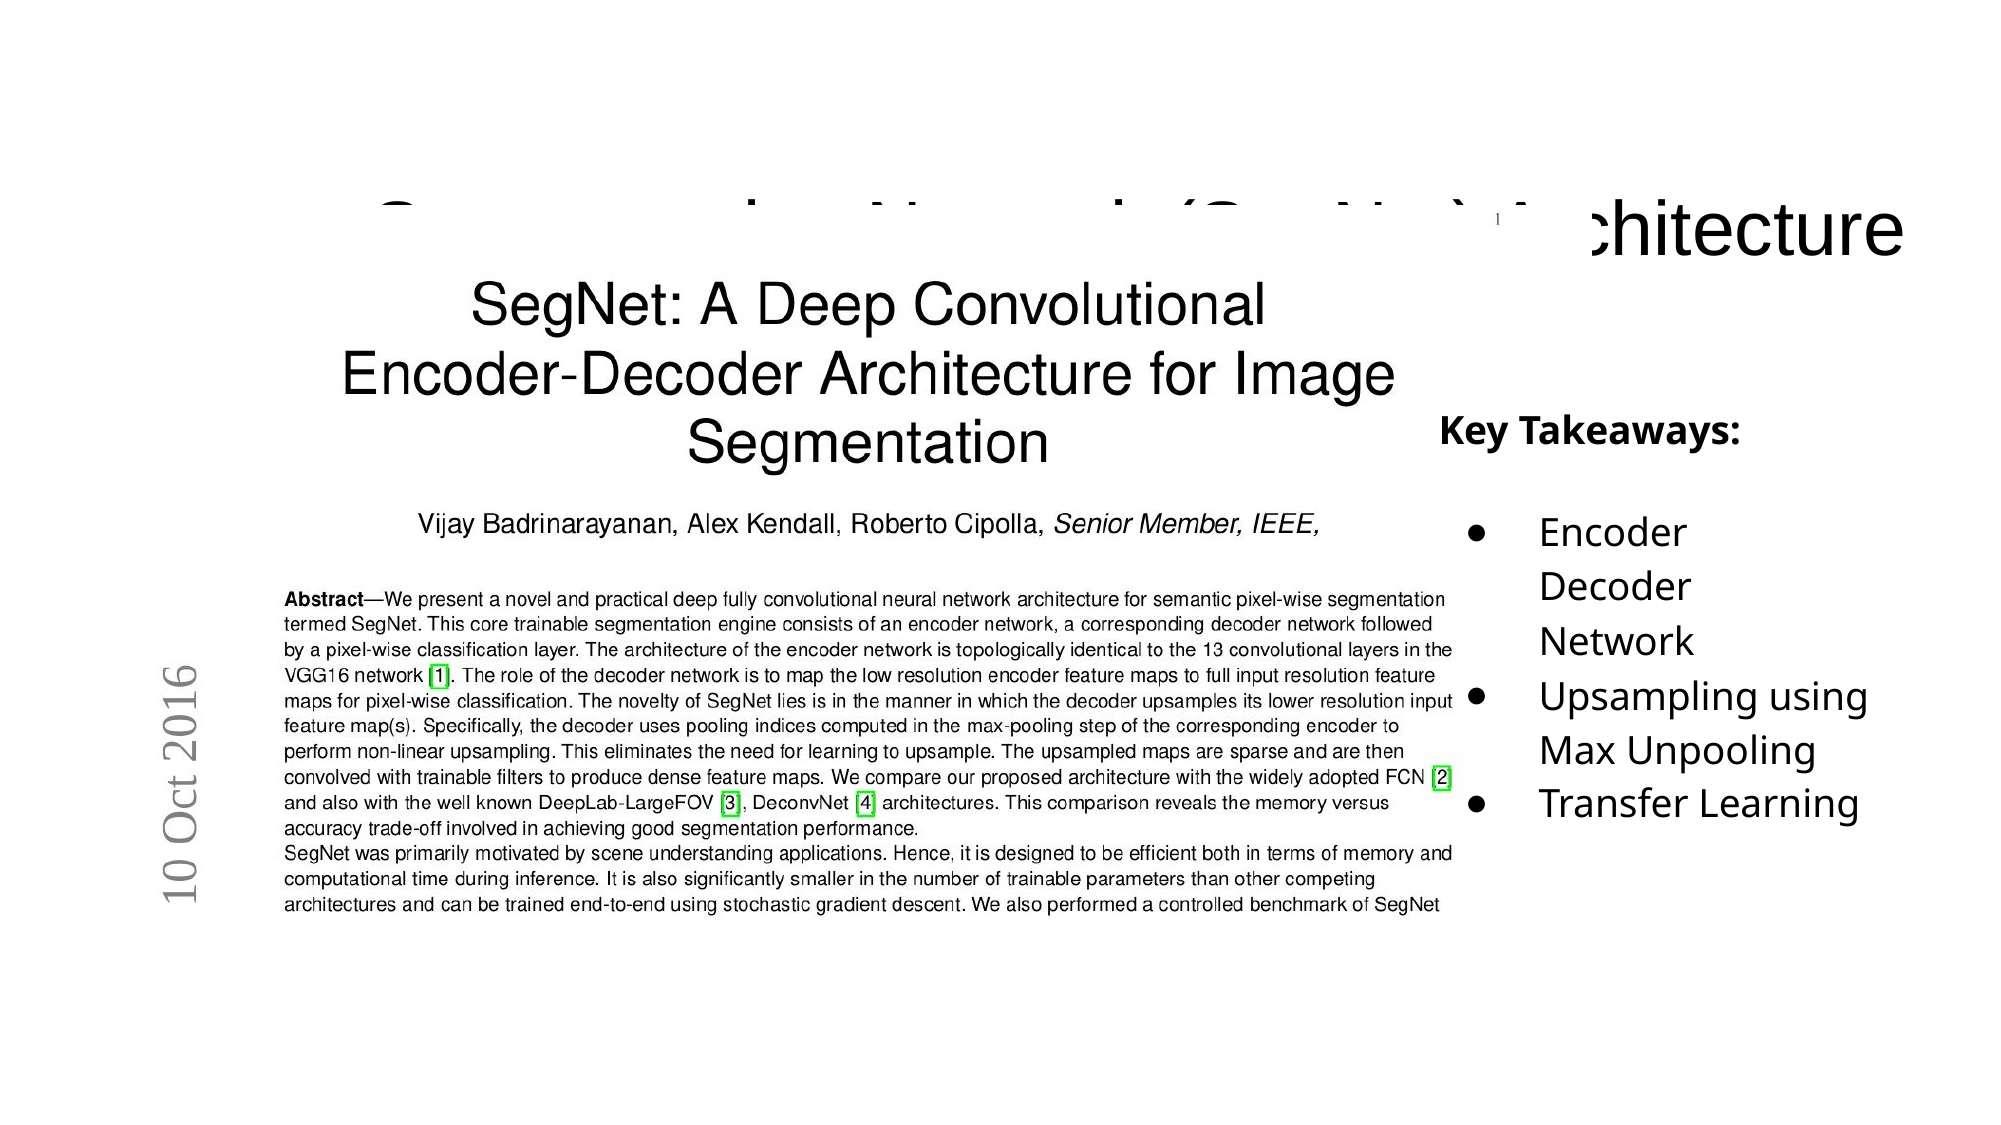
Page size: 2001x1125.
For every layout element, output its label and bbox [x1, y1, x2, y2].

text_box [1593, 403, 1936, 826]
picture [144, 205, 1593, 920]
title [183, 113, 2000, 319]
